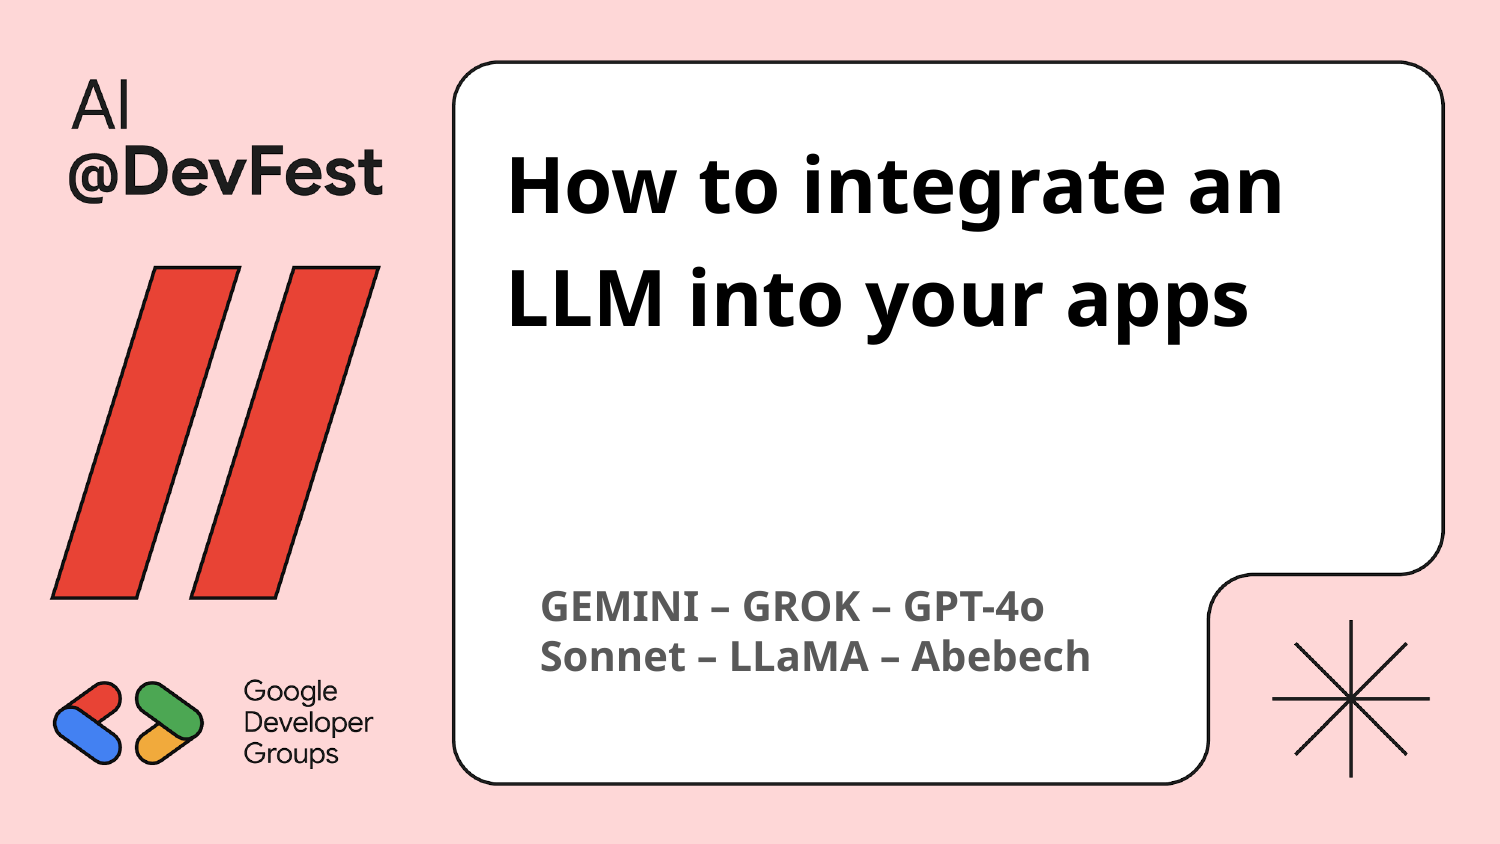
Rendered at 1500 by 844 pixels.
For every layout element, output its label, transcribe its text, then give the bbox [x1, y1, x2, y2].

picture [0, 0, 1500, 844]
text_box GEMINI – GROK – GPT-4o Sonnet – LLaMA – Abebech [524, 564, 1136, 636]
title How to integrate an LLM into your apps [505, 116, 1398, 534]
